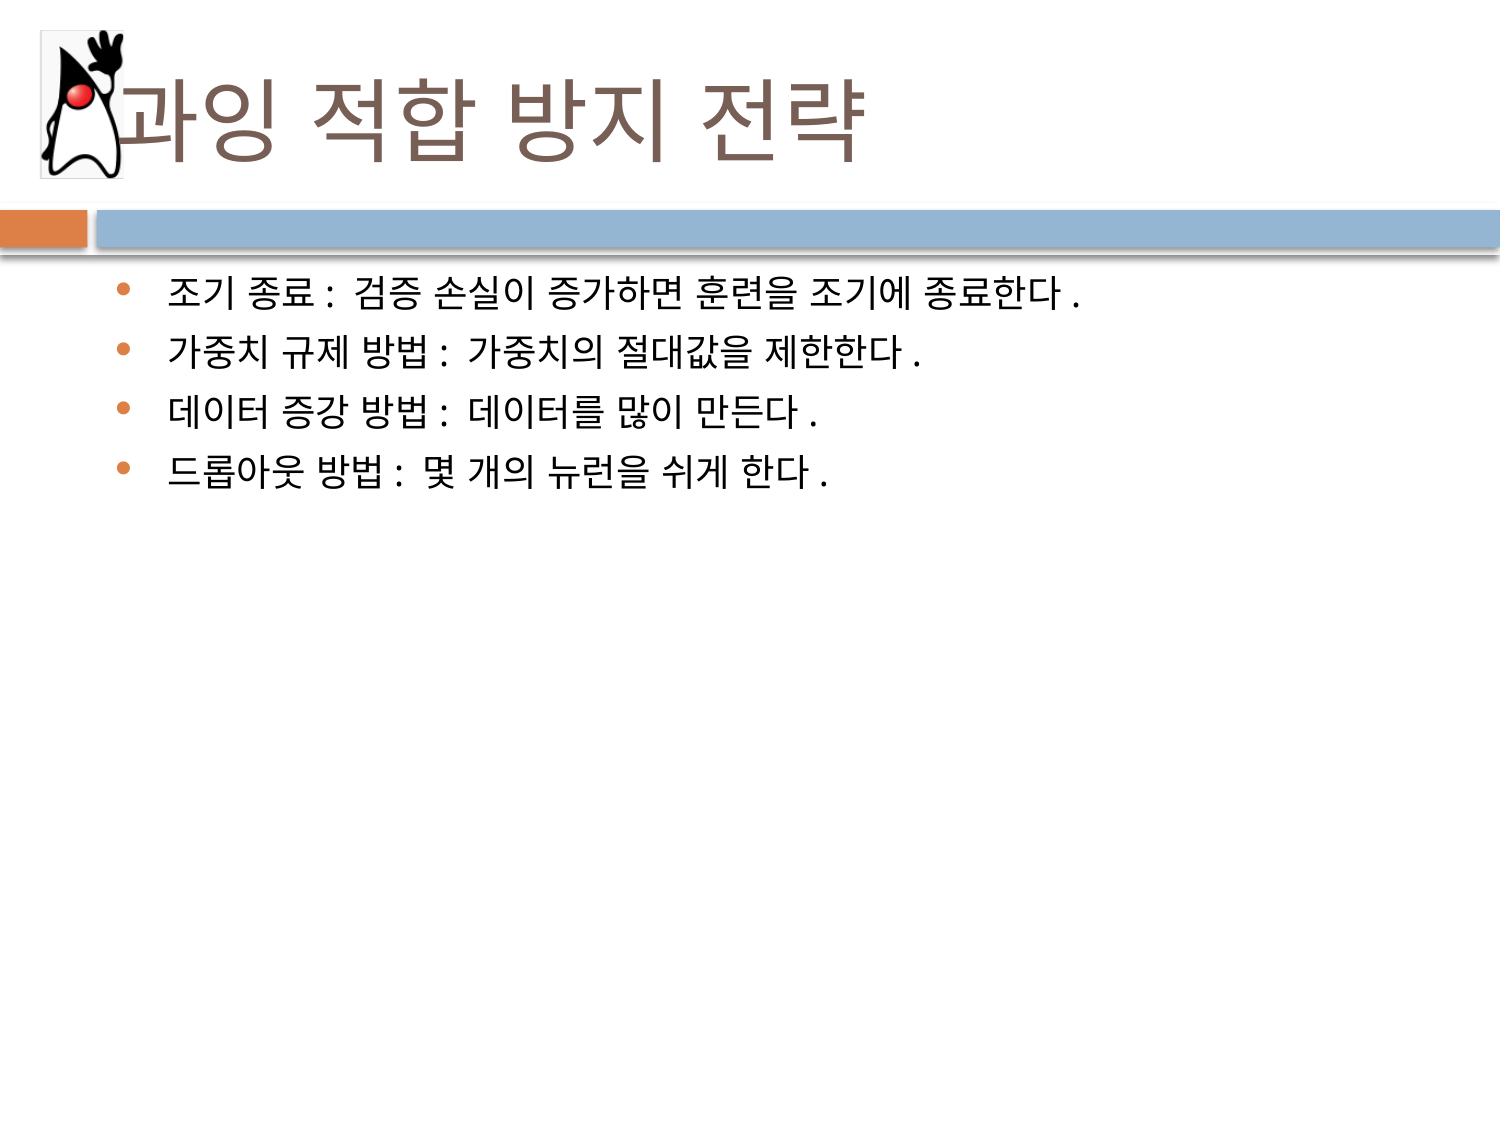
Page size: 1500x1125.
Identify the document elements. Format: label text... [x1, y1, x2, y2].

picture [39, 30, 124, 179]
title 과잉 적합 방지 전략 [100, 37, 1438, 200]
list 조기 종료: 검증 손실이 증가하면 훈련을 조기에 종료한다. 가중치 규제 방법: 가중치의 절대값을 제한한다. 데이터 증강 방법: 데이터를 많이 만든다. 드롭아웃 방법: 몇 개의 뉴런을 쉬게 한다. [100, 262, 1438, 1000]
